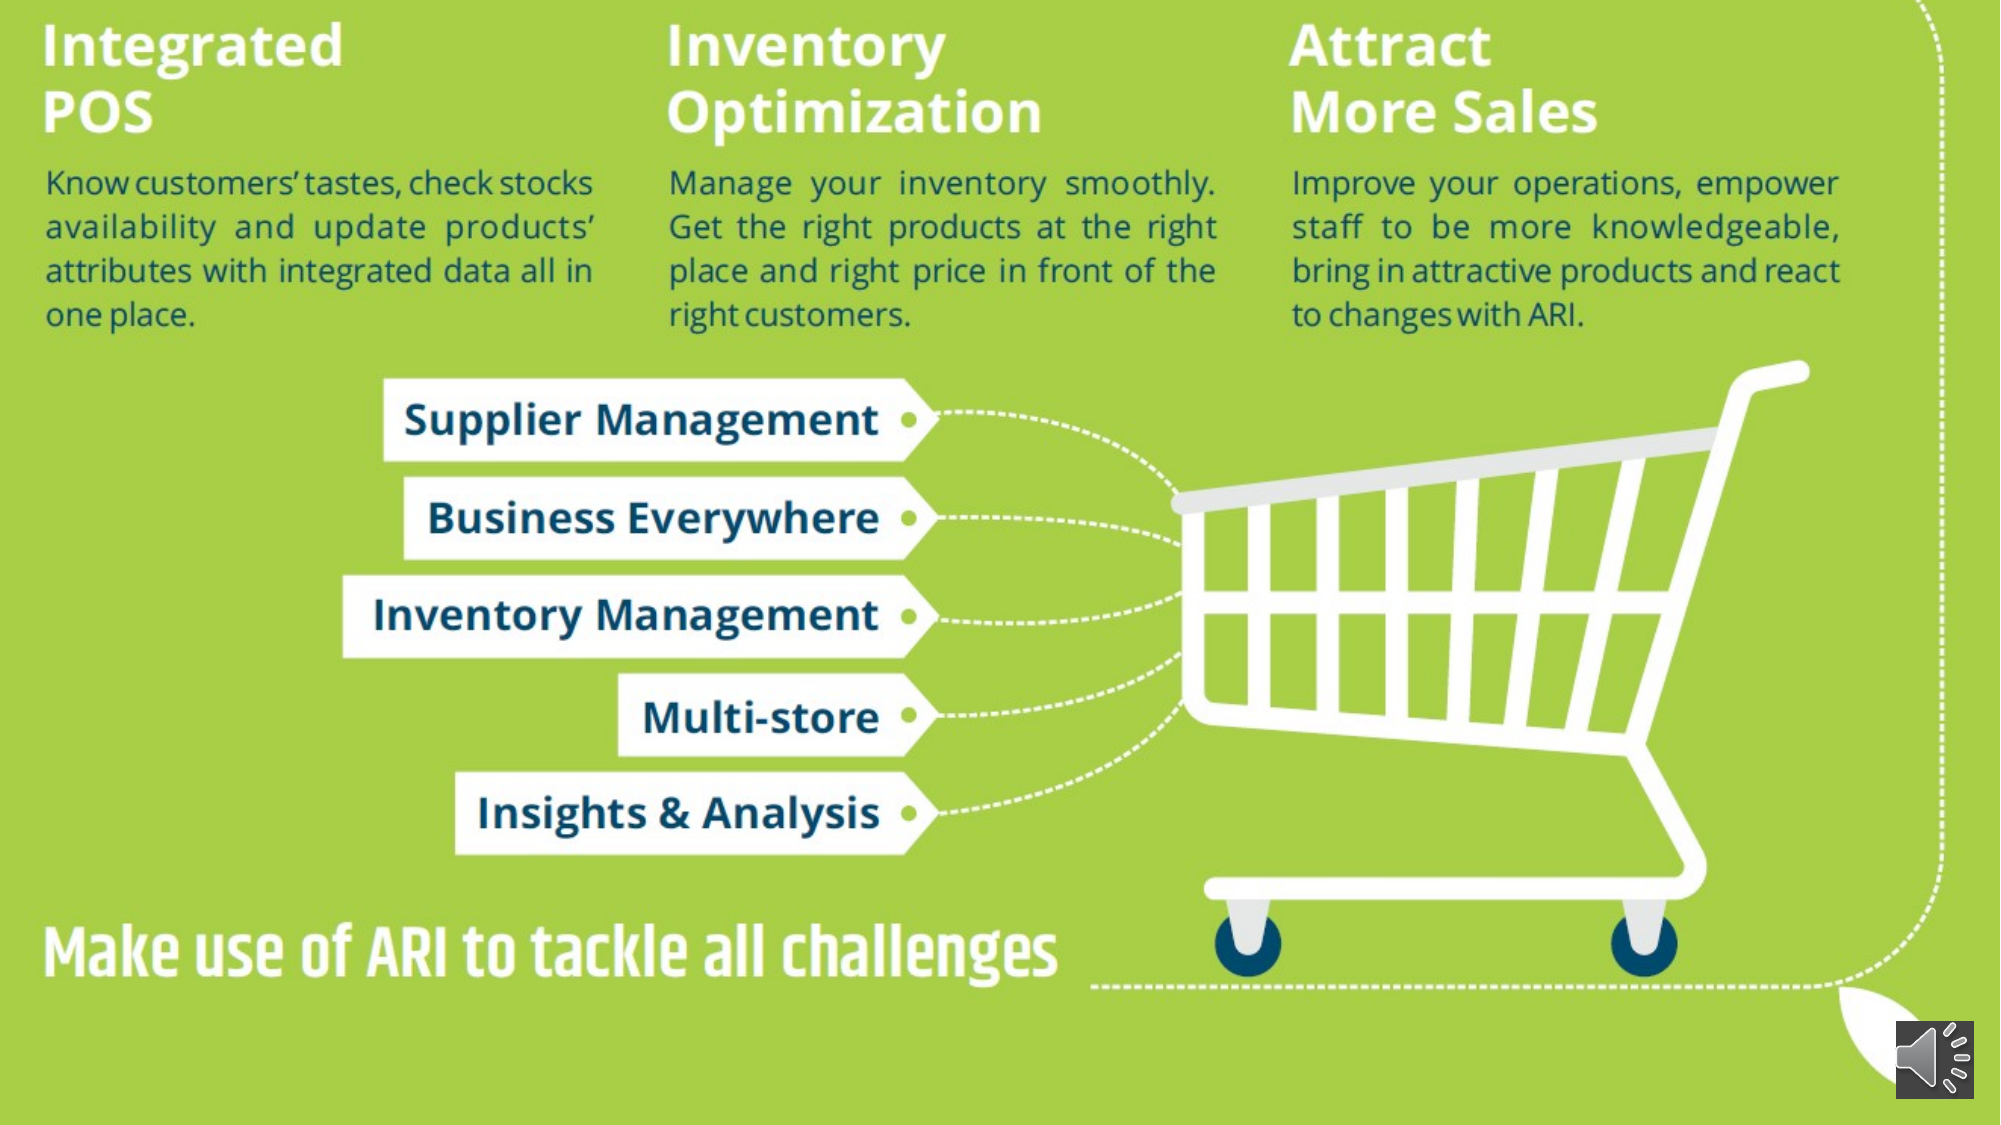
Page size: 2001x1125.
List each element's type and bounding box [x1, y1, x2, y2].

list [0, 0, 2000, 1125]
picture [1894, 1019, 1975, 1100]
